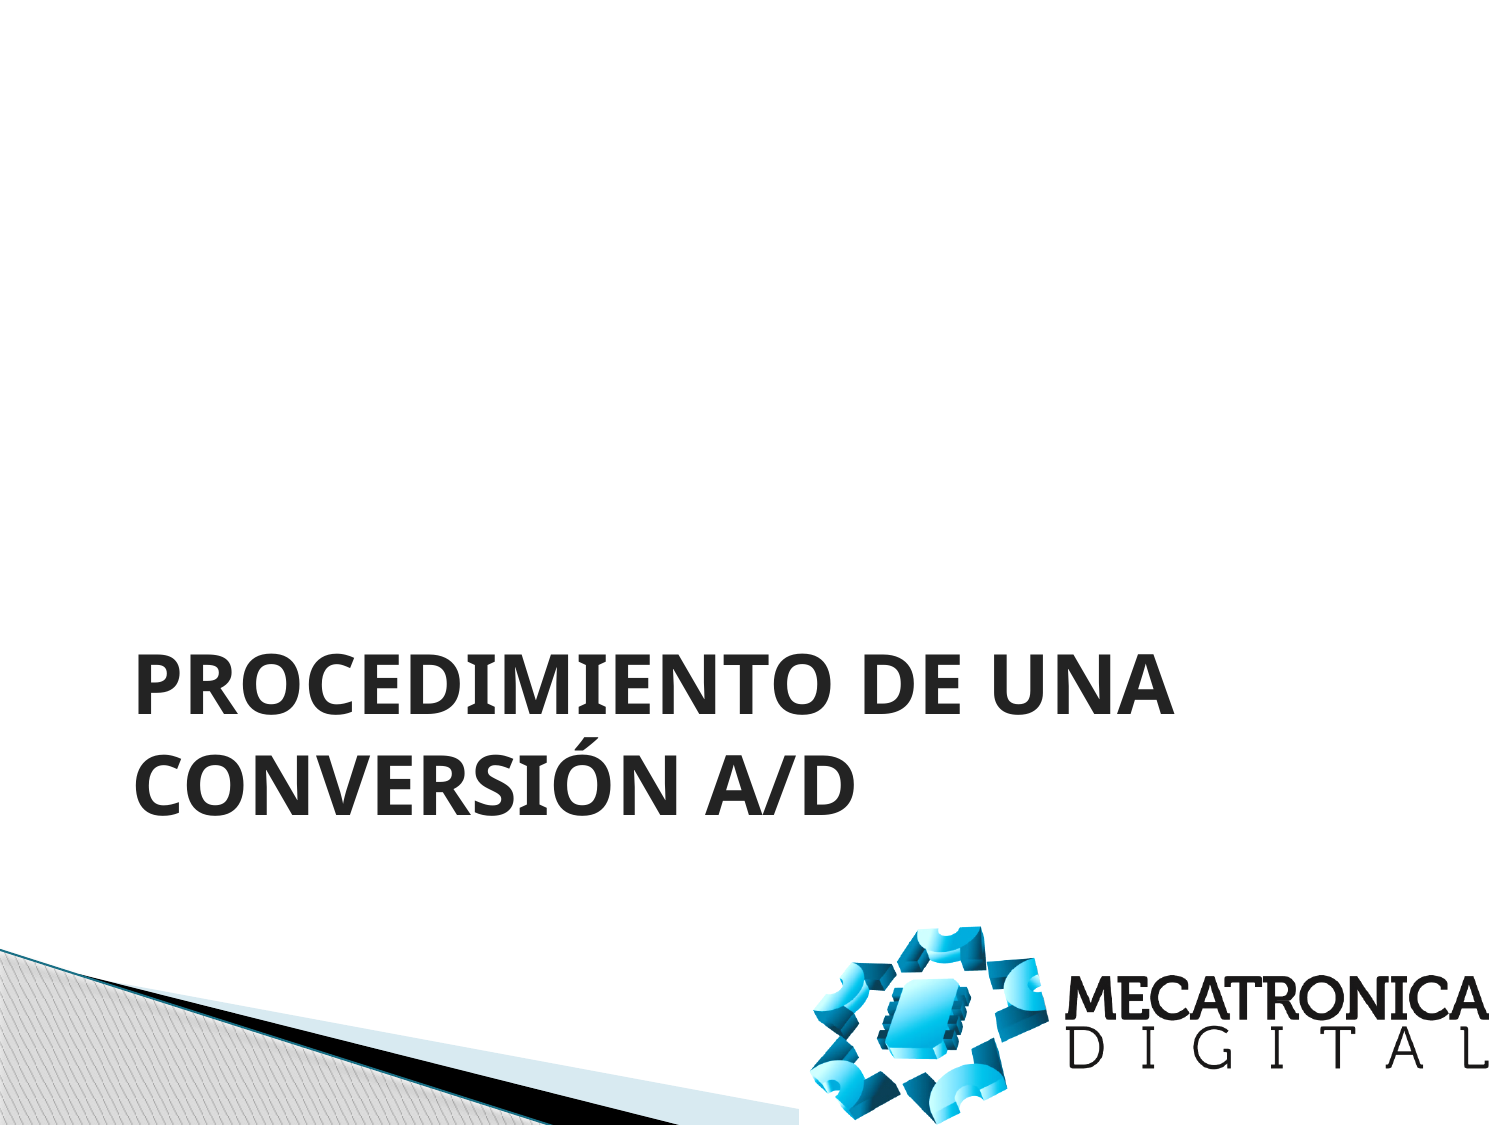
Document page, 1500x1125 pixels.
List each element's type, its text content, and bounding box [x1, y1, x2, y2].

picture [798, 919, 1500, 1125]
text_box PROCEDIMIENTO DE UNA CONVERSIÓN A/D [37, 570, 1286, 893]
